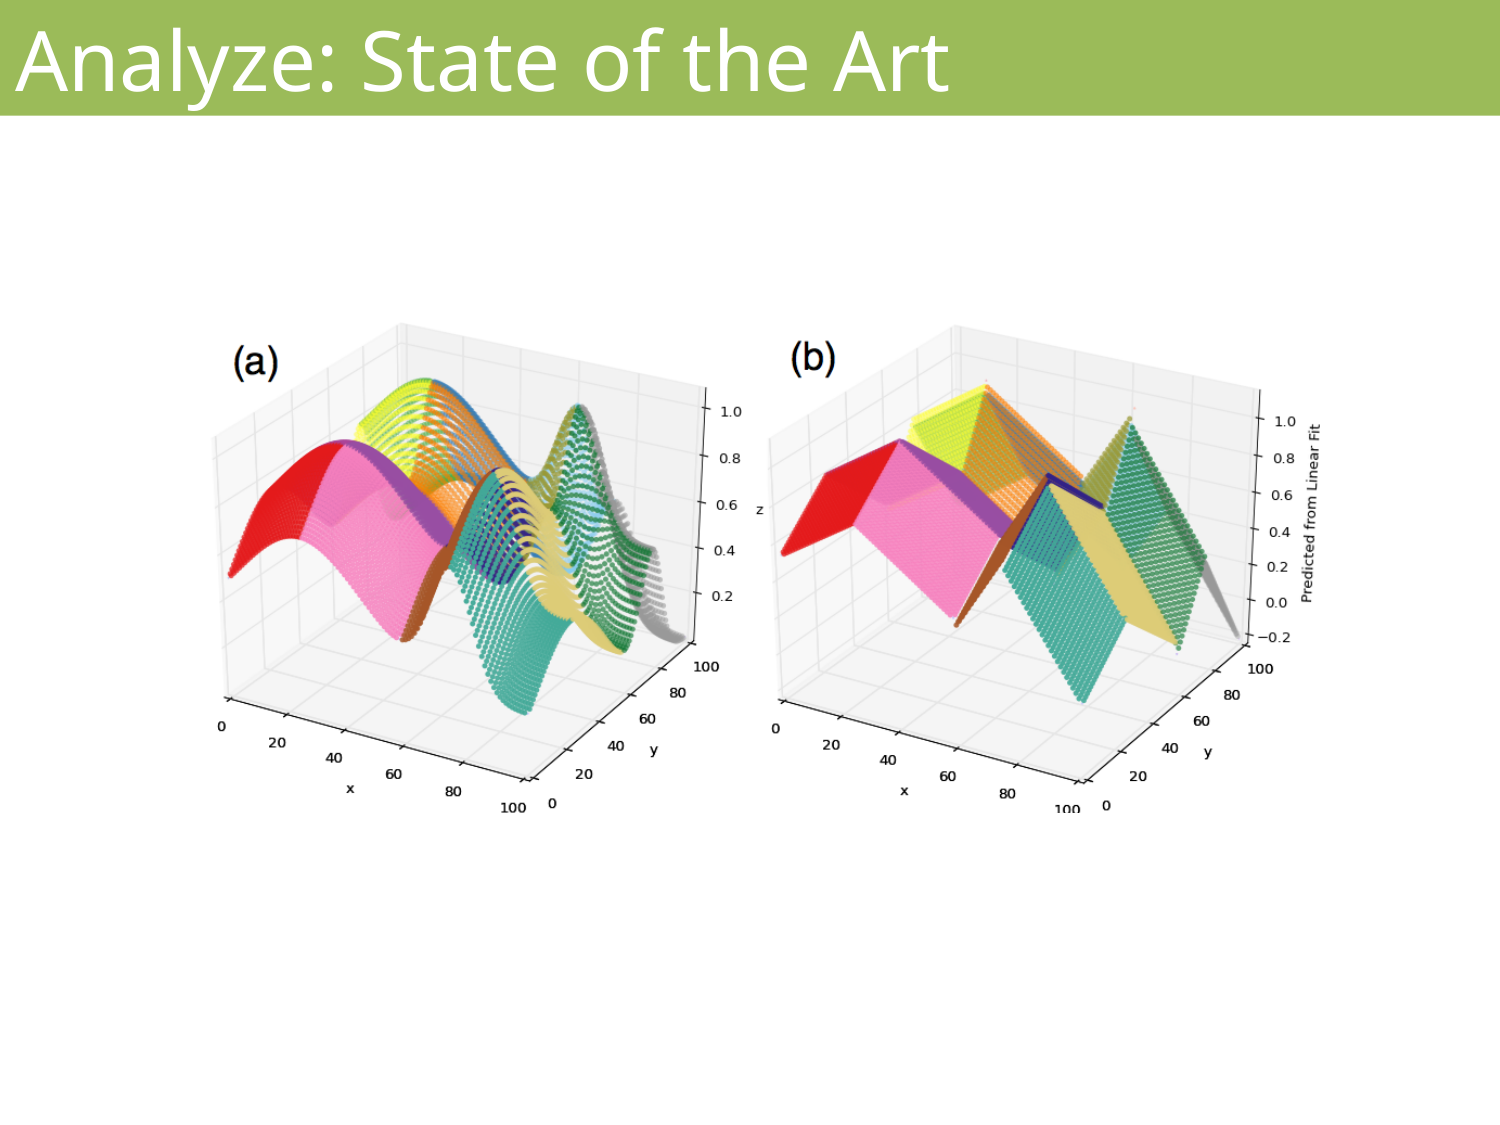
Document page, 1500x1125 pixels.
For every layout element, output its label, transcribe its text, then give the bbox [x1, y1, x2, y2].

title Analyze: State of the Art [0, 0, 1500, 116]
picture [178, 306, 1322, 813]
